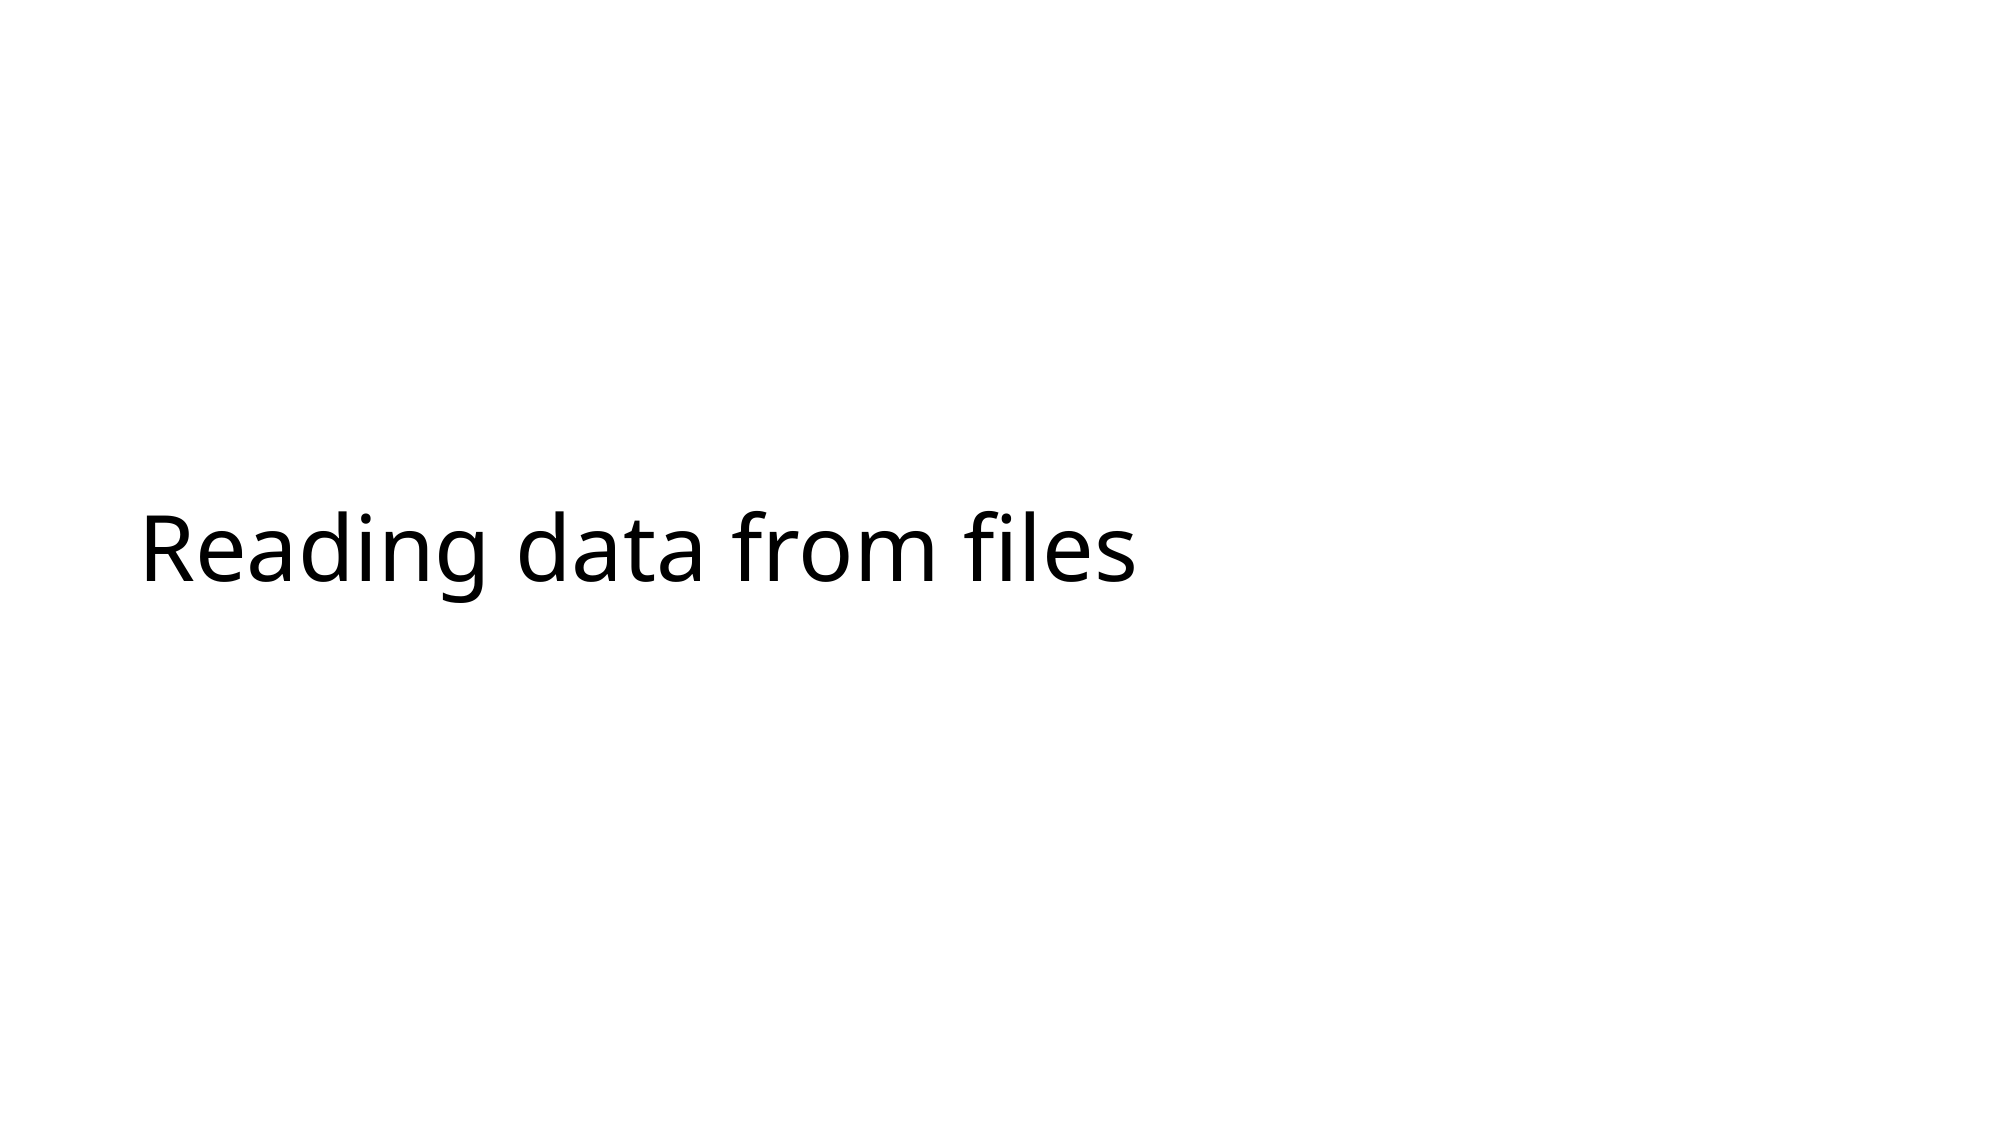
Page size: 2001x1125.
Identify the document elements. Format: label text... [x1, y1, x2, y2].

title Reading data from files [123, 442, 1849, 661]
